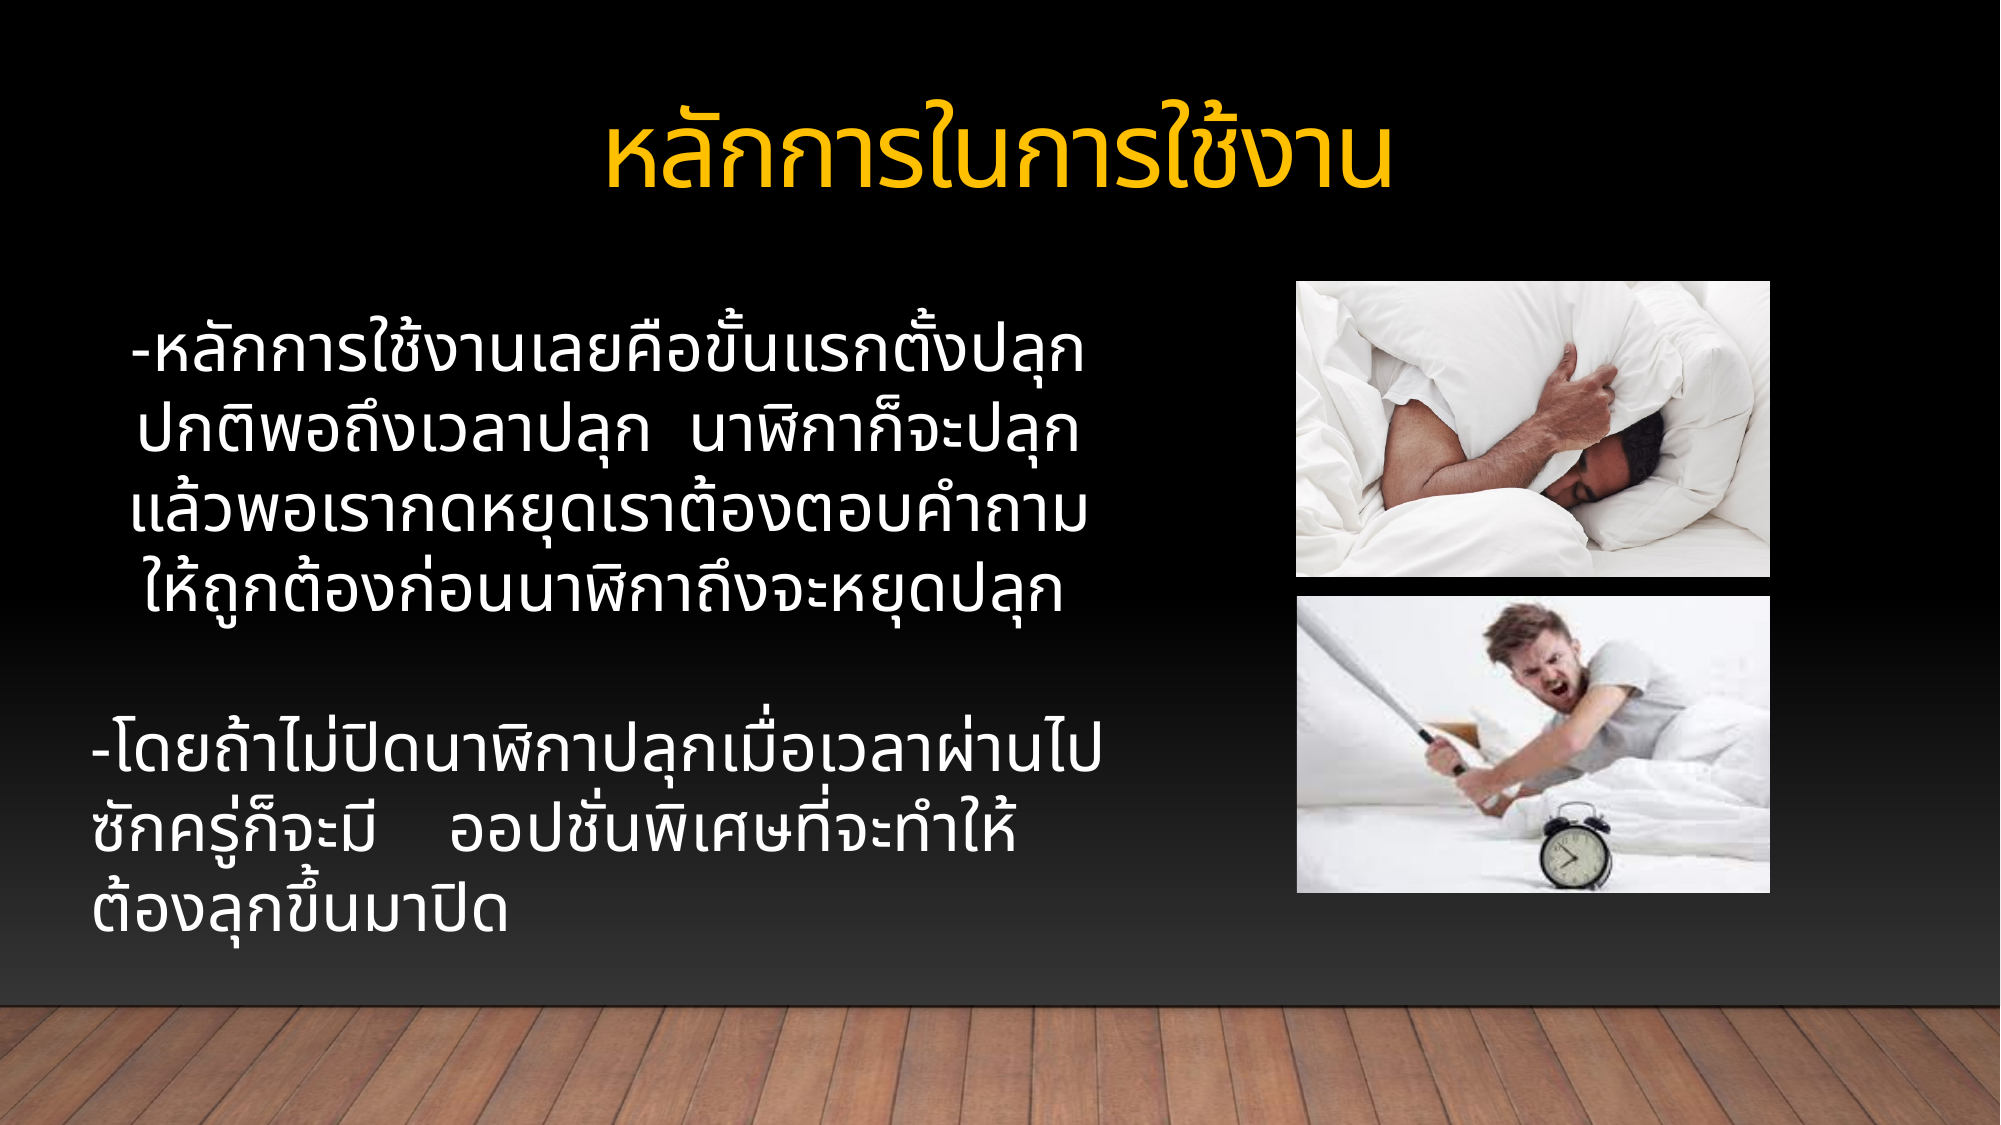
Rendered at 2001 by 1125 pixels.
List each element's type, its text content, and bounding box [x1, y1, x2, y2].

title หลักการในการใช้งาน [565, 67, 1435, 219]
picture [1296, 596, 1771, 893]
picture [1296, 280, 1771, 577]
picture [0, 1005, 2000, 1125]
text_box -หลักการใช้งานเลยคือขั้นแรกตั้งปลุกปกติพอถึงเวลาปลุก นาฬิกาก็จะปลุกแล้วพอเรากดหยุดเราต้องตอบคำถาม ให้ถูกต้องก่อนนาฬิกาถึงจะหยุดปลุก -โดยถ้าไม่ปิดนาฬิกาปลุกเมื่อเวลาผ่านไปซักครู่ก็จะมี ออปชั่นพิเศษที่จะทำให้ต้องลุกขึ้นมาปิด [76, 297, 1143, 998]
